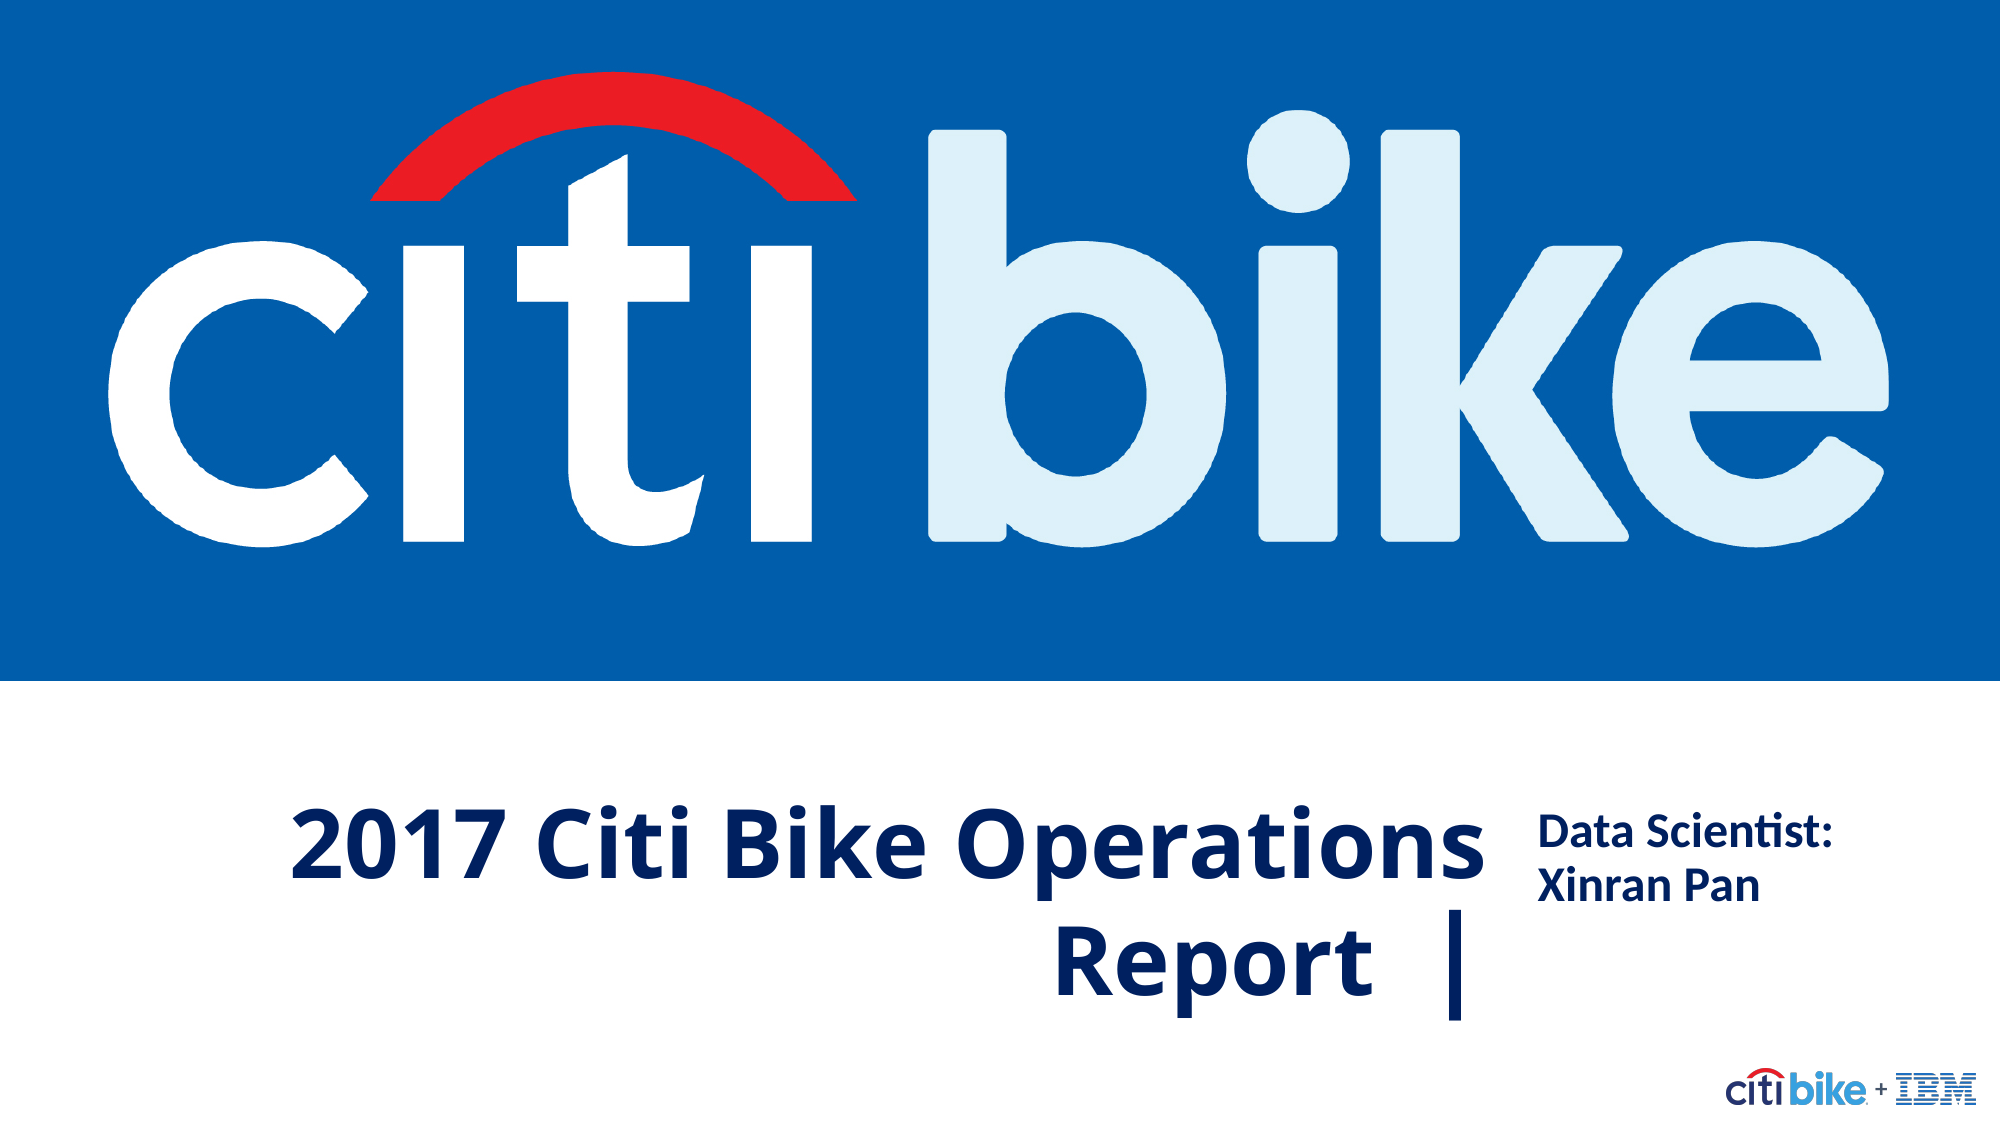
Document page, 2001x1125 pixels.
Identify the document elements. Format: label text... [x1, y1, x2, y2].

subtitle Data Scientist: Xinran Pan [1522, 796, 1953, 1042]
picture [1896, 1073, 1976, 1105]
picture [1726, 1068, 1868, 1105]
picture [0, 0, 2000, 681]
text_box 2017 Citi Bike Operations Report | [134, 787, 1502, 1028]
